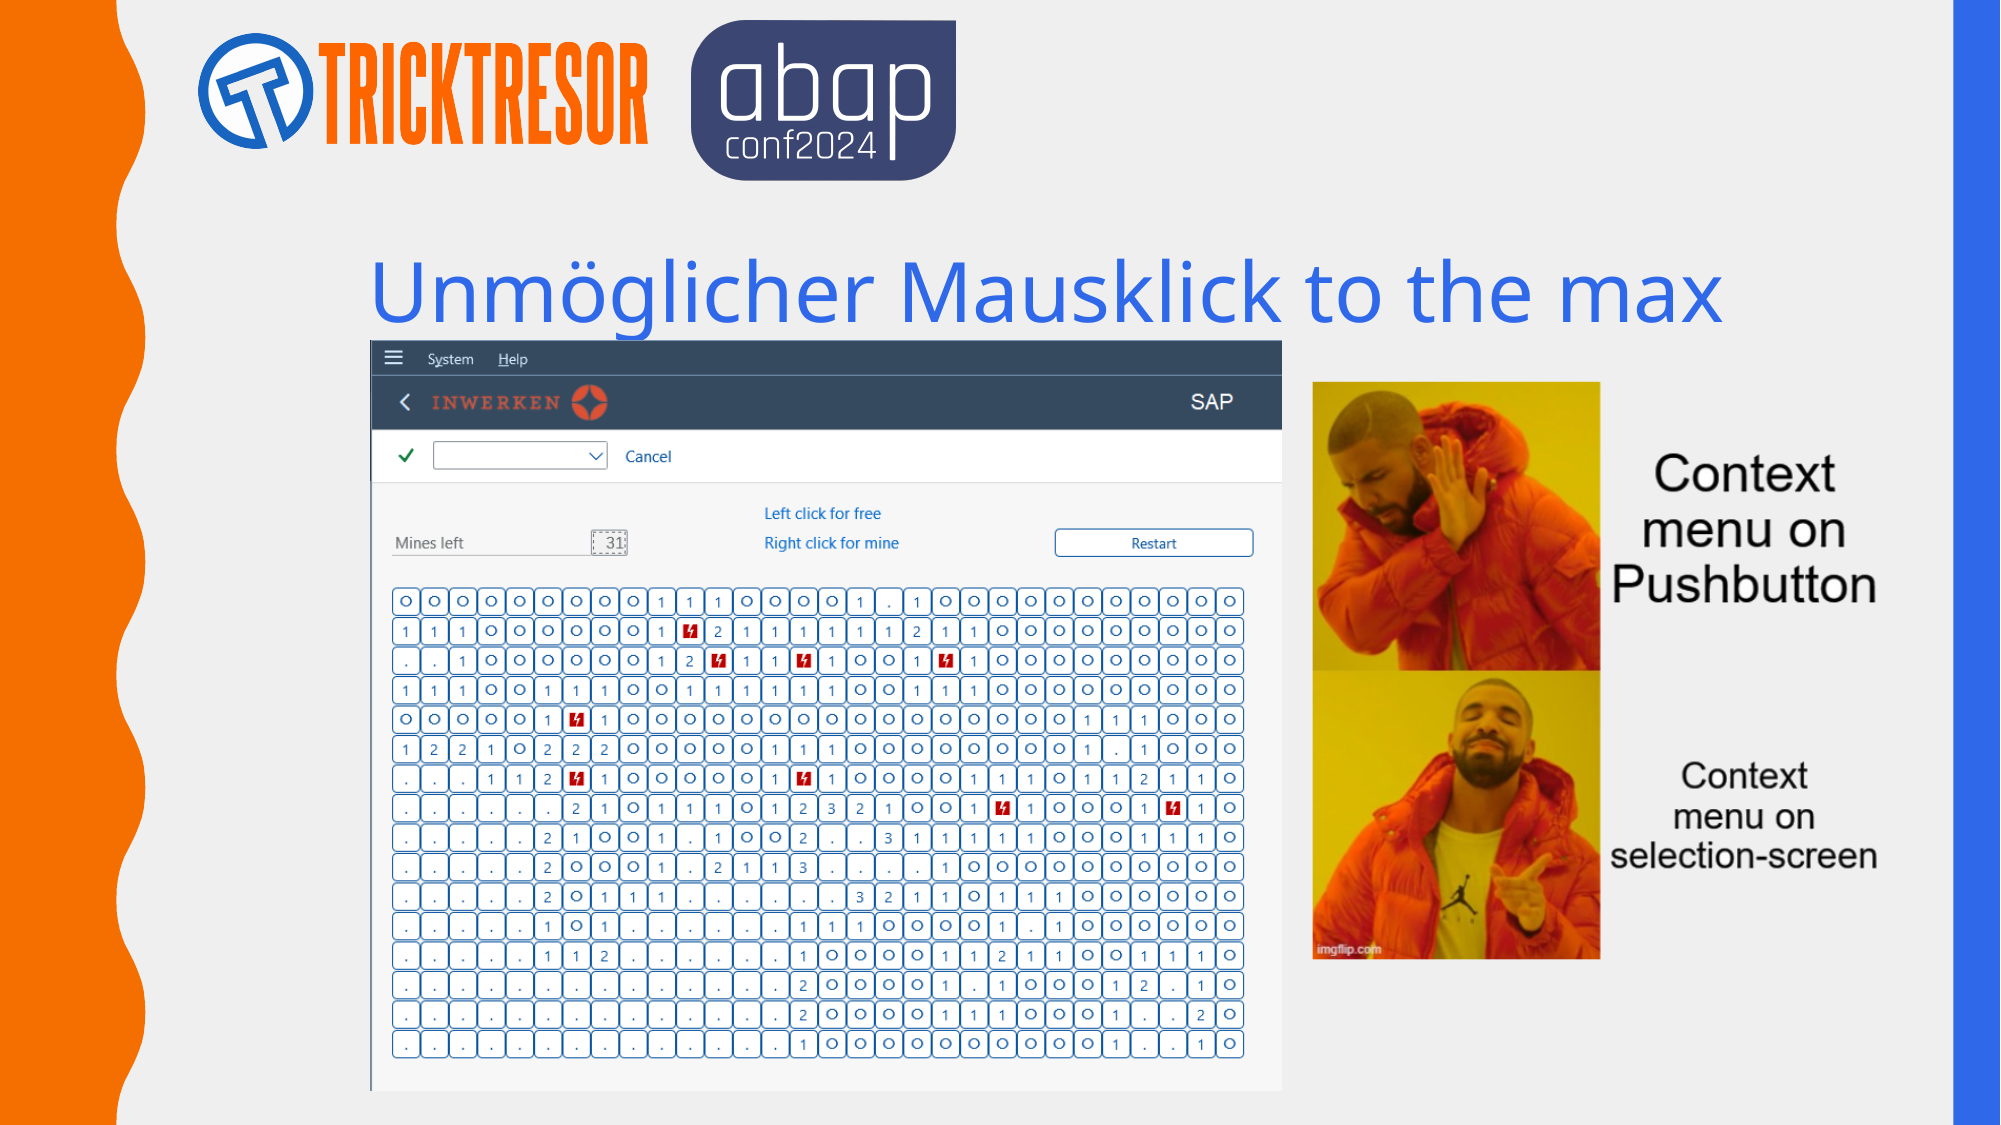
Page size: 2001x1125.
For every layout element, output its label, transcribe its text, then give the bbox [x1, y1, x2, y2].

text_box Unmöglicher Mausklick to the max [353, 221, 1812, 427]
picture [370, 340, 1282, 1091]
picture [198, 0, 1004, 221]
picture [1298, 366, 1904, 973]
